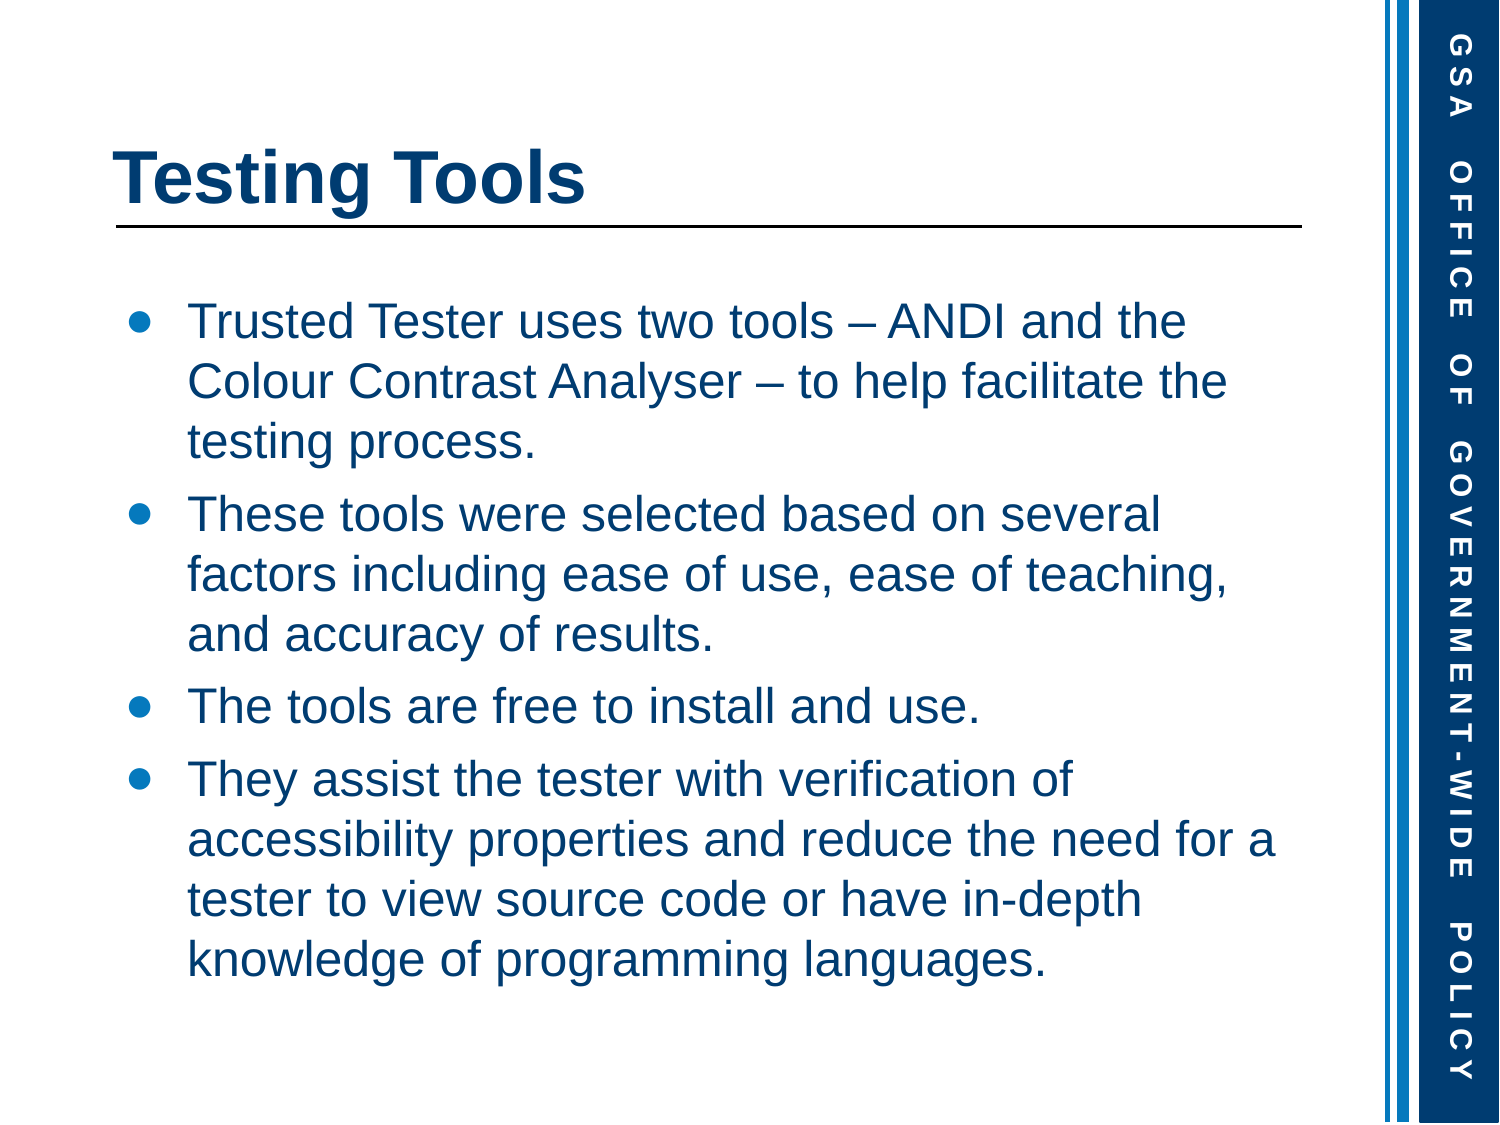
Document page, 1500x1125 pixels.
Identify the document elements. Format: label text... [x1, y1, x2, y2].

list Trusted Tester uses two tools – ANDI and the Colour Contrast Analyser – to help facilitate the testing process. These tools were selected based on several factors including ease of use, ease of teaching, and accuracy of results. The tools are free to install and use. They assist the tester with verification of accessibility properties and reduce the need for a tester to view source code or have in-depth knowledge of programming languages. [97, 273, 1302, 648]
title Testing Tools [97, 40, 1302, 234]
